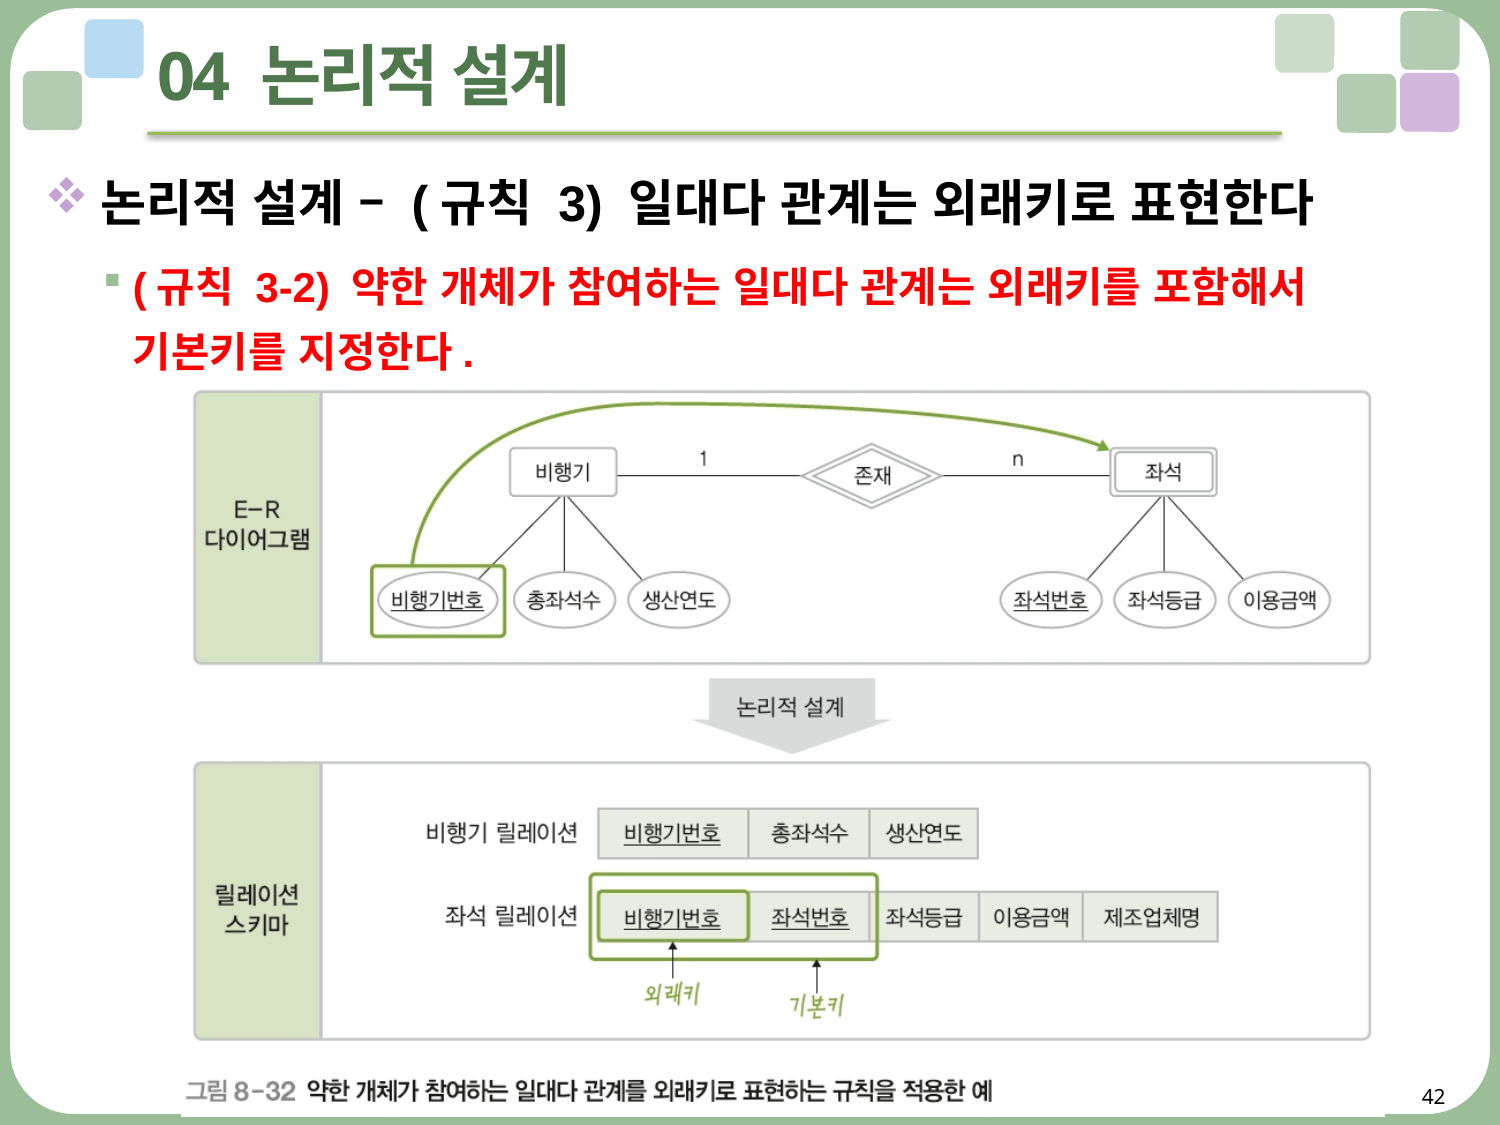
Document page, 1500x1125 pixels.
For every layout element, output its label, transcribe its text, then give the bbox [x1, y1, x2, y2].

text_box 논리적 설계 – (규칙 3) 일대다 관계는 외래키로 표현한다 (규칙 3-2) 약한 개체가 참여하는 일대다 관계는 외래키를 포함해서 기본키를 지정한다. [29, 163, 1481, 1074]
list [181, 377, 1386, 1118]
picture [0, 0, 1500, 1125]
title 04 논리적 설계 [142, 25, 1459, 123]
